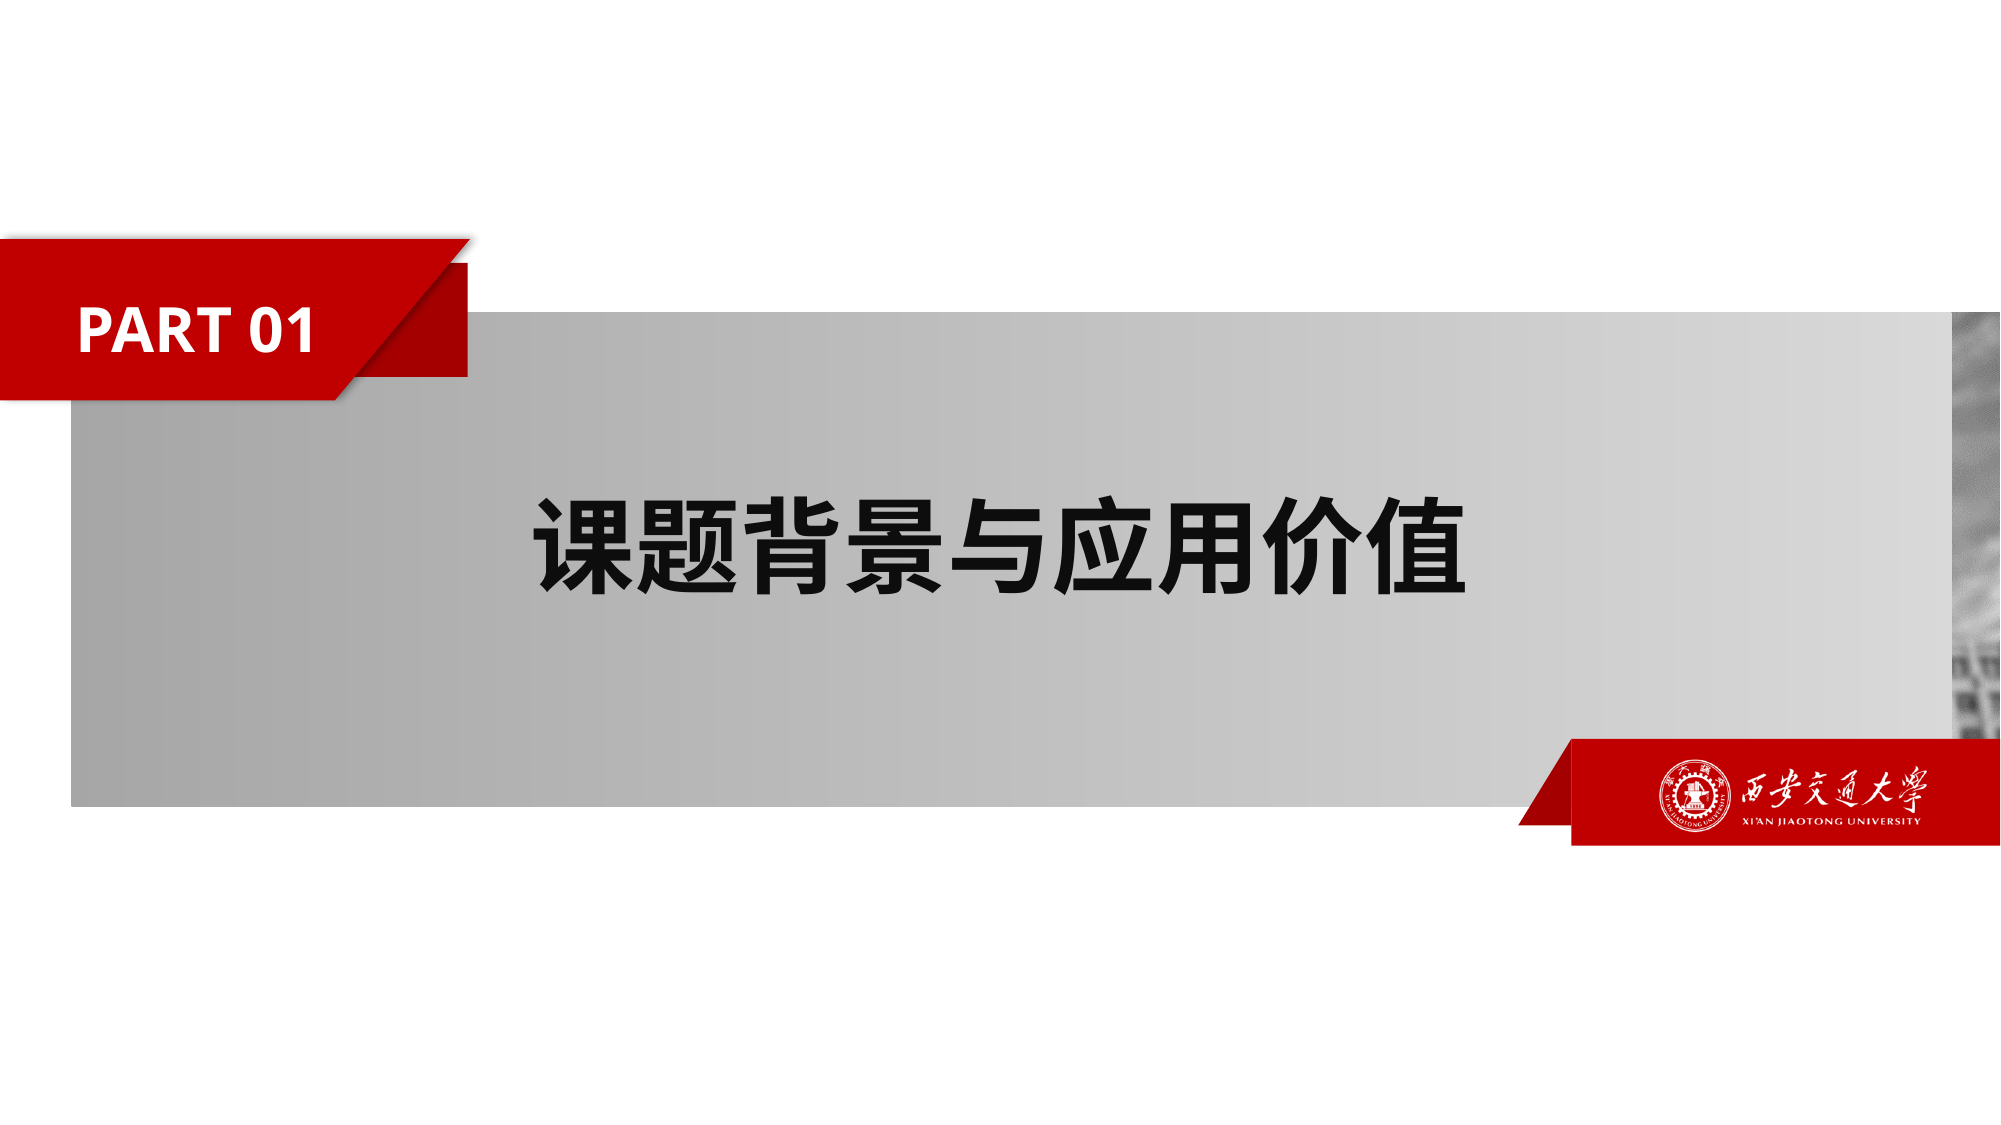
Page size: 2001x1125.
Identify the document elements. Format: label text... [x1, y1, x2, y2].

text_box 课题背景与应用价值 [515, 474, 1484, 614]
text_box PART 01 [60, 282, 335, 373]
picture [1255, 312, 2000, 738]
